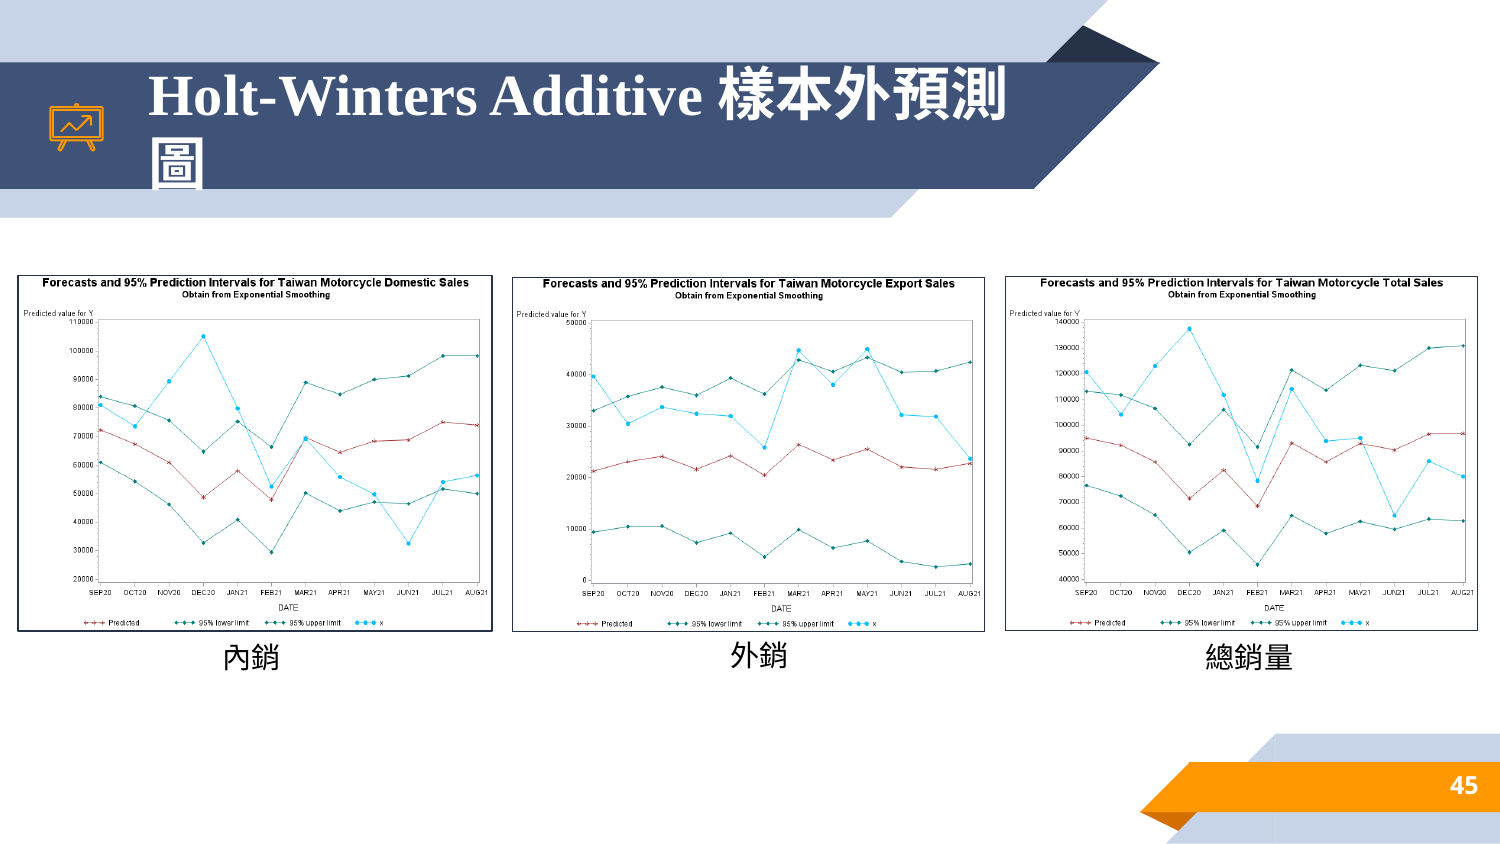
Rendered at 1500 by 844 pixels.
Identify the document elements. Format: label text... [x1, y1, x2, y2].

text_box 總銷量 [1088, 638, 1412, 682]
picture [511, 276, 985, 632]
text_box 外銷 [598, 640, 922, 680]
picture [18, 275, 492, 631]
slide_number 45 [1249, 760, 1494, 813]
text_box 內銷 [89, 638, 414, 682]
title Holt-Winters Additive樣本外預測圖 [133, 64, 1080, 190]
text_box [50, 103, 103, 151]
picture [1004, 275, 1478, 631]
